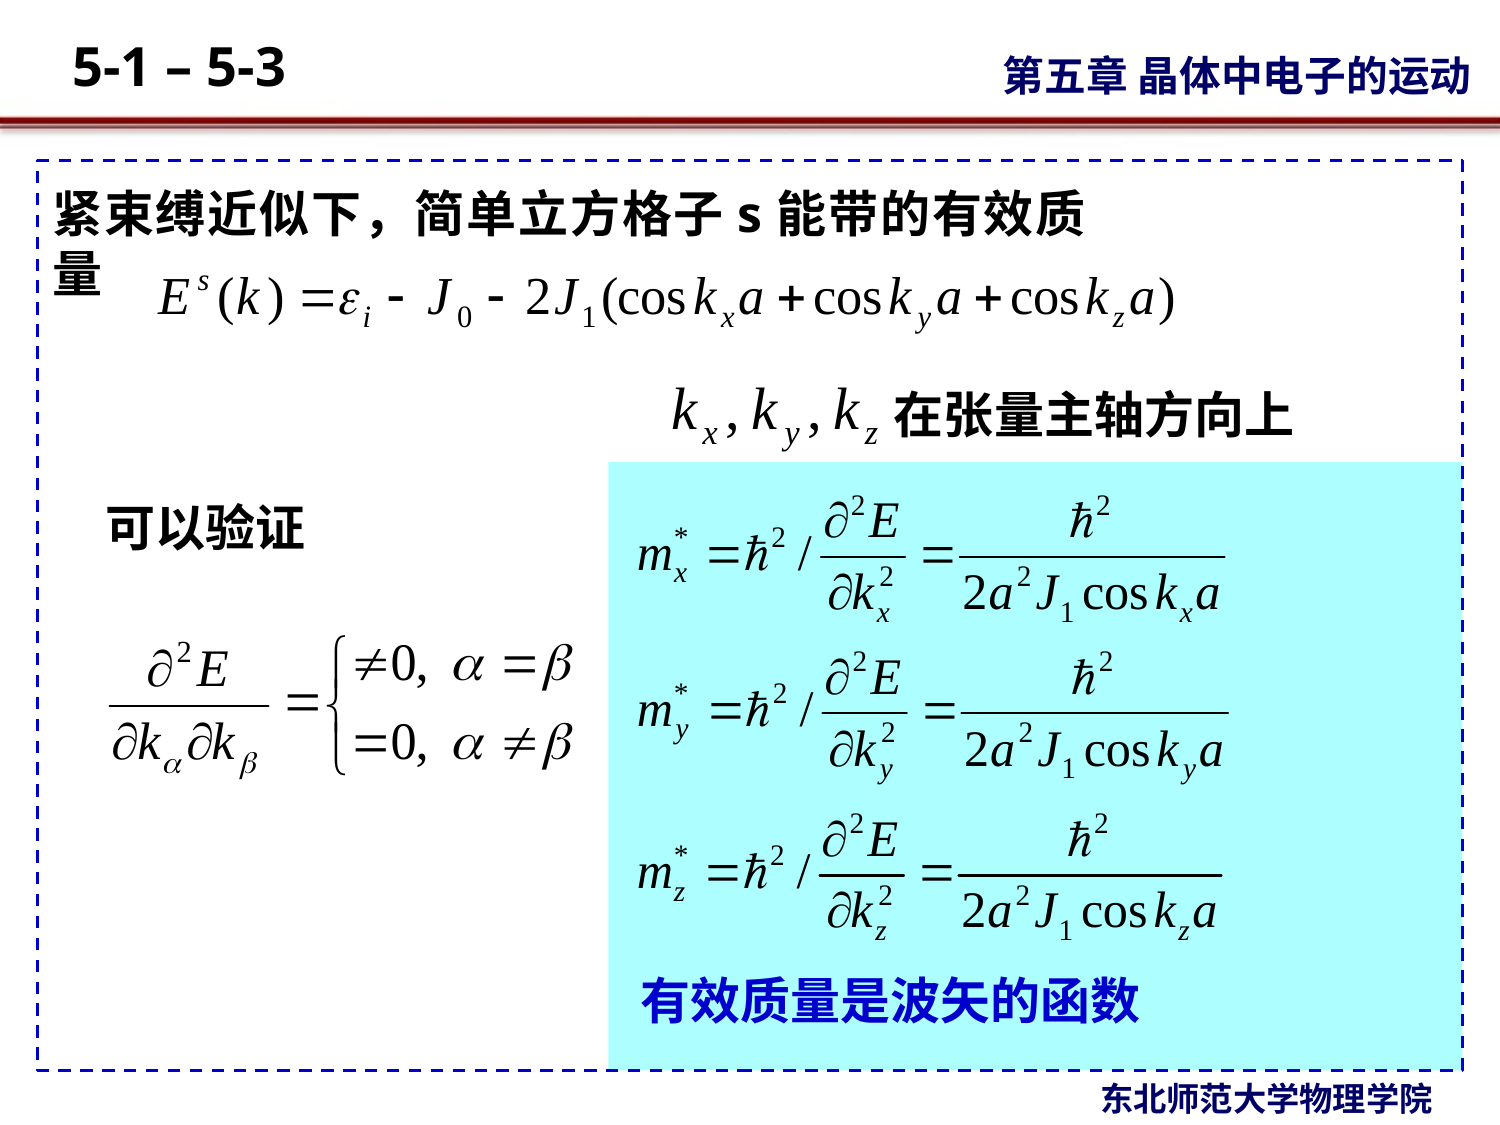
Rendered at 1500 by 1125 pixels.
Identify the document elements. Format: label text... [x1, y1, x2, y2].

text_box [37, 160, 1463, 1071]
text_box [149, 256, 1185, 346]
text_box 有效质量是波矢的函数 [625, 962, 1215, 1038]
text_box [662, 369, 893, 465]
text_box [629, 482, 1237, 953]
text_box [100, 626, 585, 790]
picture [0, 0, 1500, 1125]
